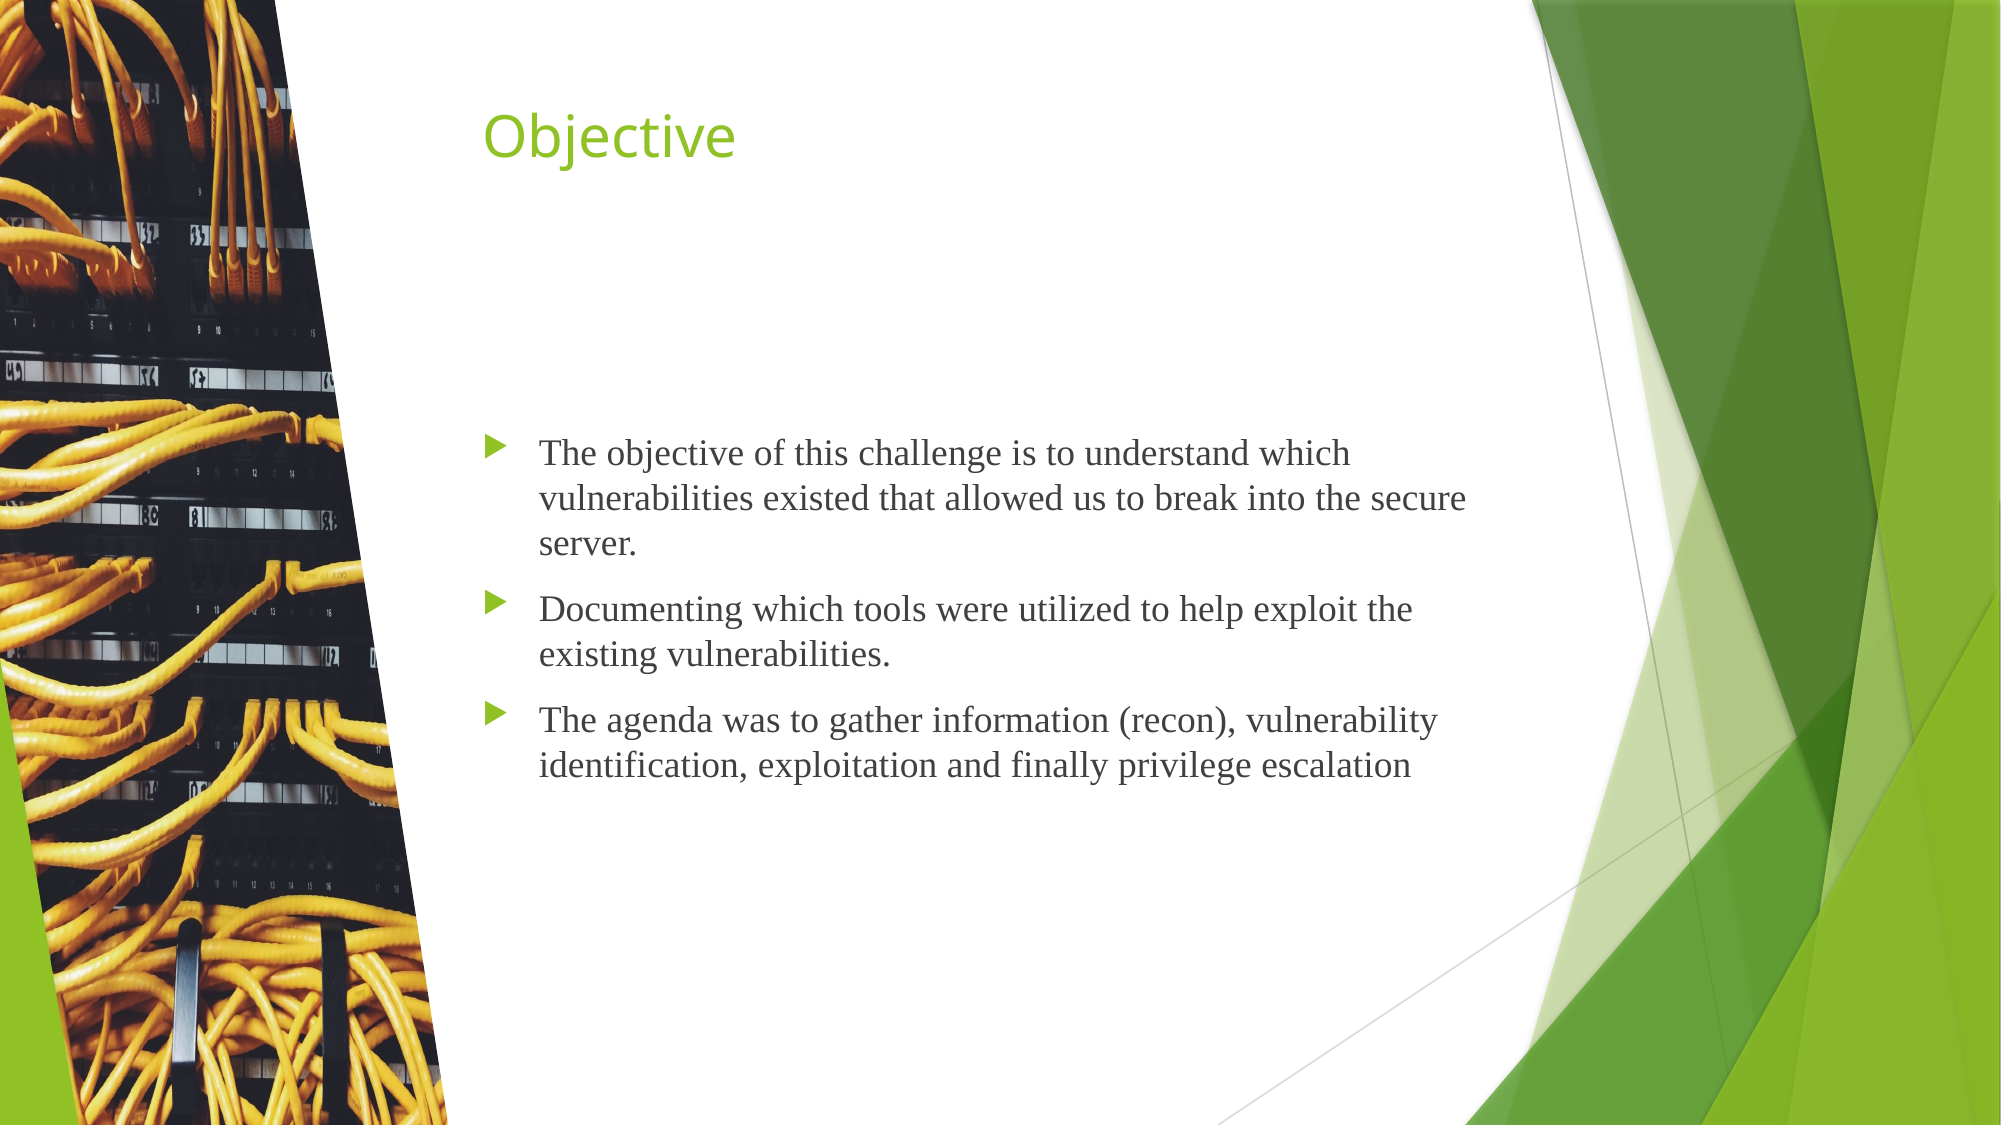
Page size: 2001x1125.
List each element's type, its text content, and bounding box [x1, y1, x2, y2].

picture [0, 0, 449, 1125]
title Objective [467, 99, 1522, 317]
list The objective of this challenge is to understand which vulnerabilities existed that allowed us to break into the secure server. Documenting which tools were utilized to help exploit the existing vulnerabilities. The agenda was to gather information (recon), vulnerability identification, exploitation and finally privilege escalation [467, 354, 1522, 992]
